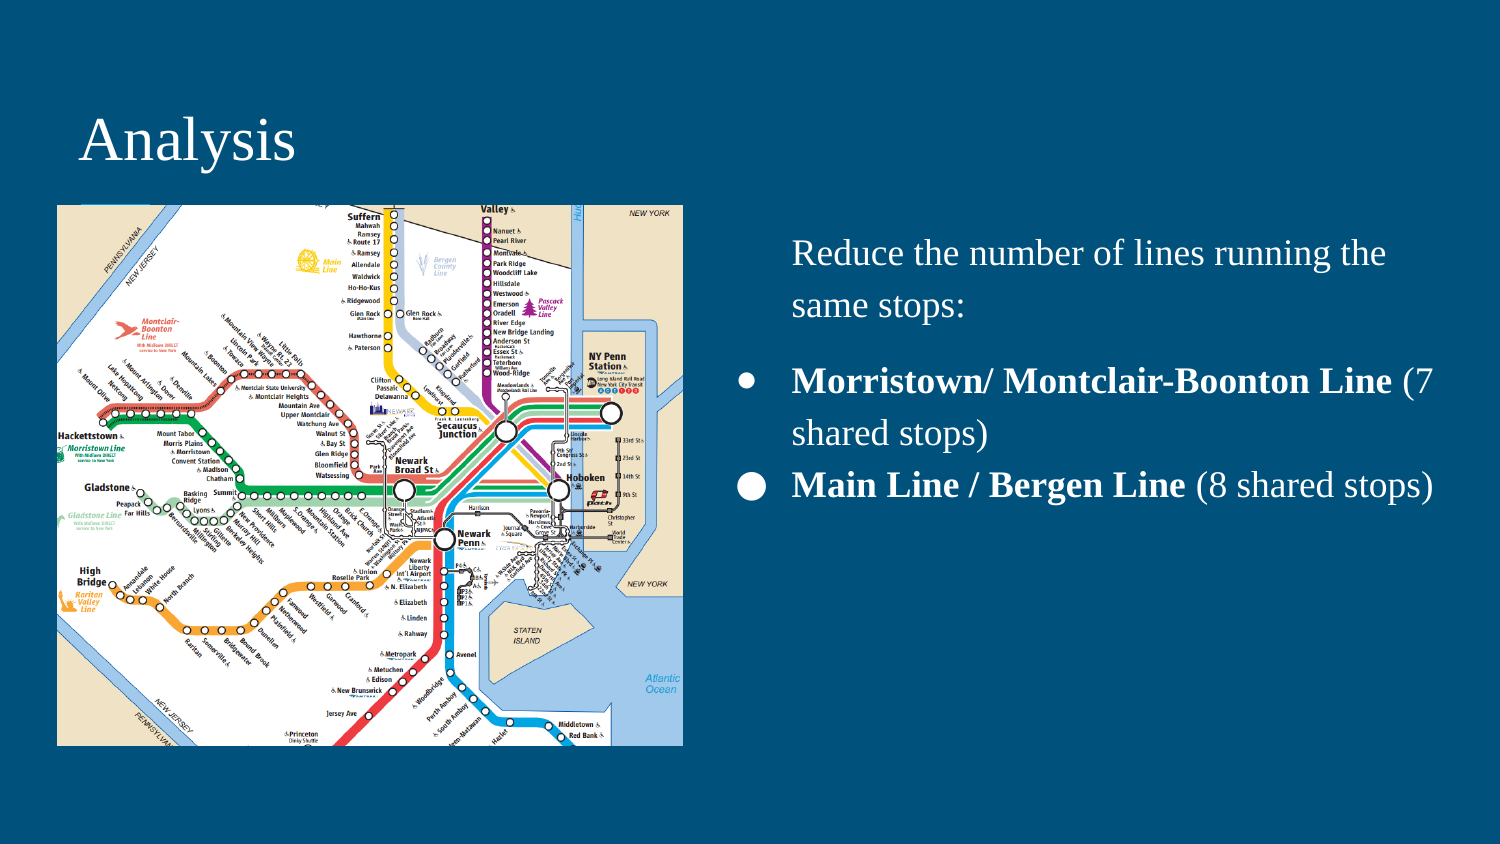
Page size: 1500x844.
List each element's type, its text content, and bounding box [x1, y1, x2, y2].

title Analysis [63, 75, 1437, 188]
picture [58, 206, 682, 745]
list Reduce the number of lines running the same stops: Morristown/ Montclair-Boonton Line (7 shared stops) Main Line / Bergen Line (8 shared stops) [701, 206, 1449, 750]
